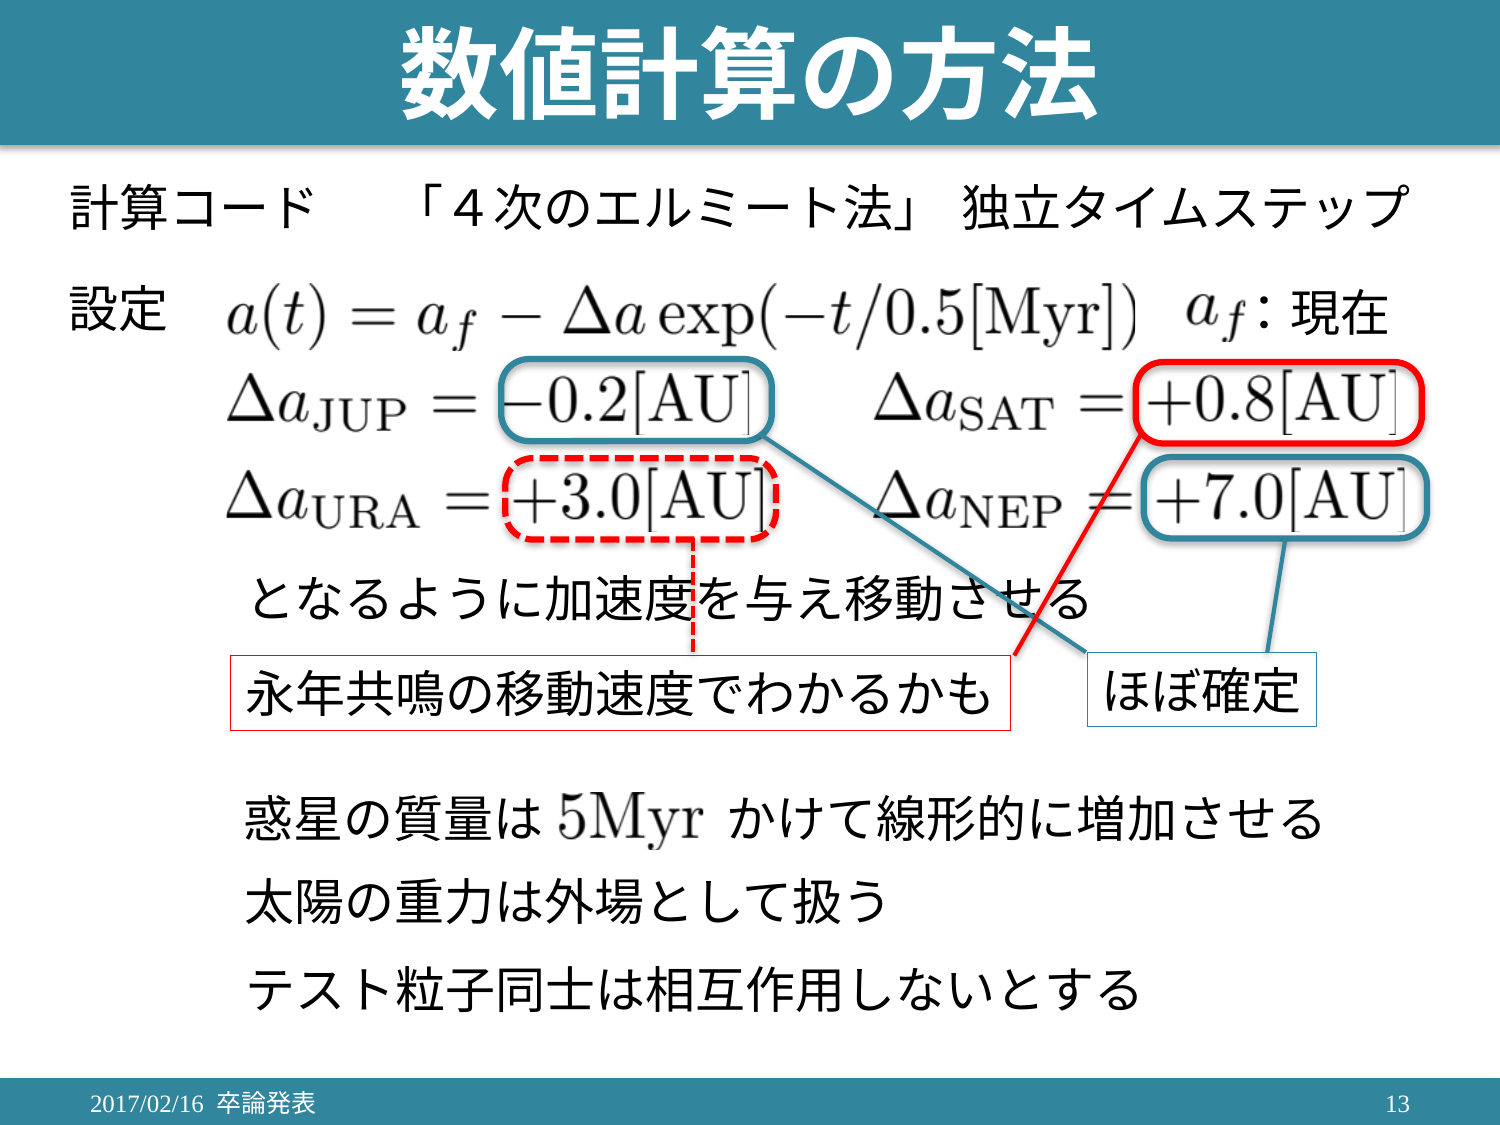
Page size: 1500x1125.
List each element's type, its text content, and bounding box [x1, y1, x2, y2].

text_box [226, 361, 1423, 732]
title 数値計算の方法 [75, 0, 1425, 144]
text_box 設定 [53, 270, 184, 345]
text_box 独立タイムステップ [947, 169, 1426, 244]
text_box テスト粒子同士は相互作用しないとする [230, 950, 1160, 1026]
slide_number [75, 1080, 425, 1125]
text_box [500, 358, 1428, 729]
slide_number 13 [1074, 1080, 1425, 1125]
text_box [226, 779, 1345, 857]
text_box 太陽の重力は外場として扱う [229, 865, 908, 938]
text_box 「４次のエルミート法」 [378, 169, 947, 244]
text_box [1184, 274, 1407, 351]
text_box 計算コード [54, 169, 335, 244]
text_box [226, 282, 1181, 361]
